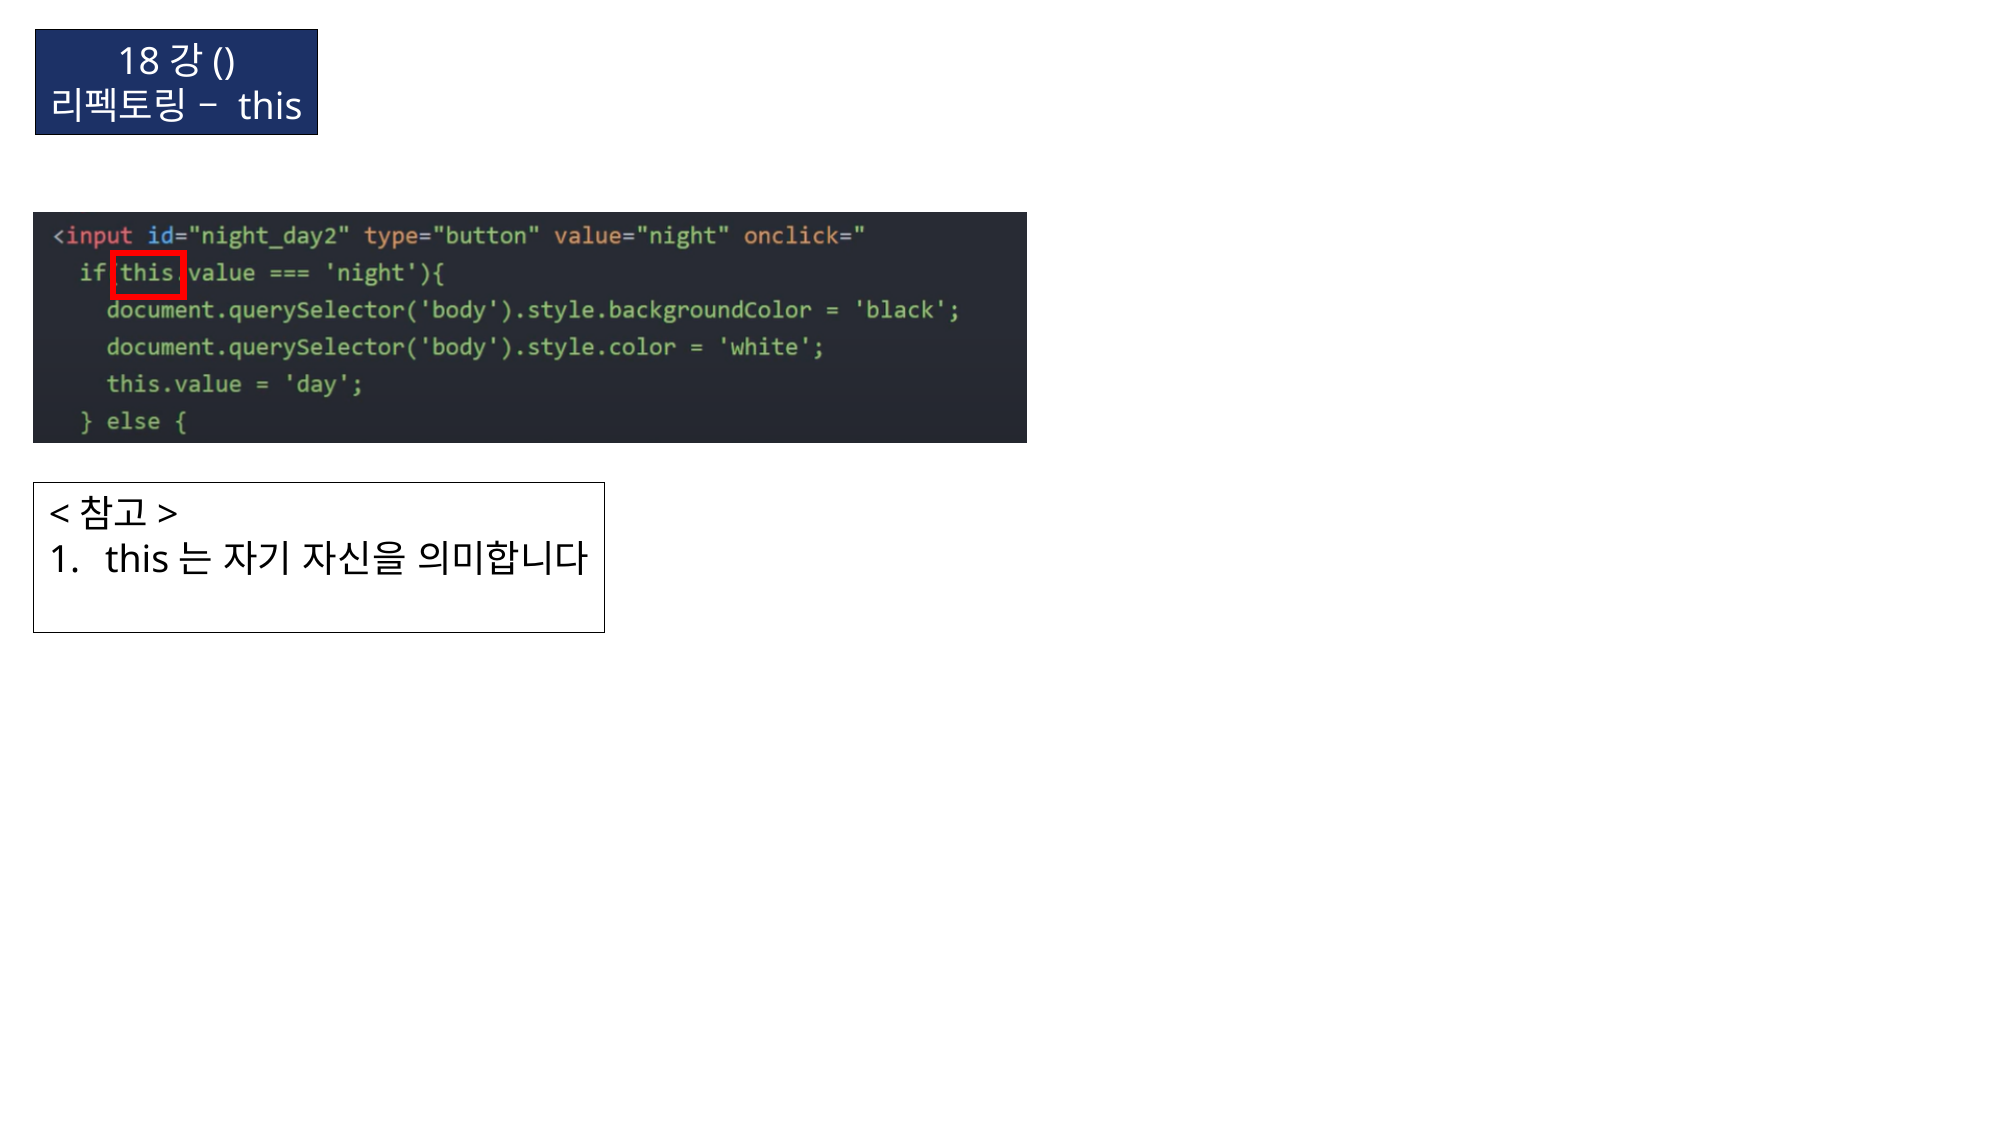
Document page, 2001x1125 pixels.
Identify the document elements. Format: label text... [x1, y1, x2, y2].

text_box 18강() 리펙토링 – this [35, 29, 318, 135]
text_box <참고> this는 자기 자신을 의미합니다 [33, 482, 605, 633]
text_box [33, 211, 1027, 443]
